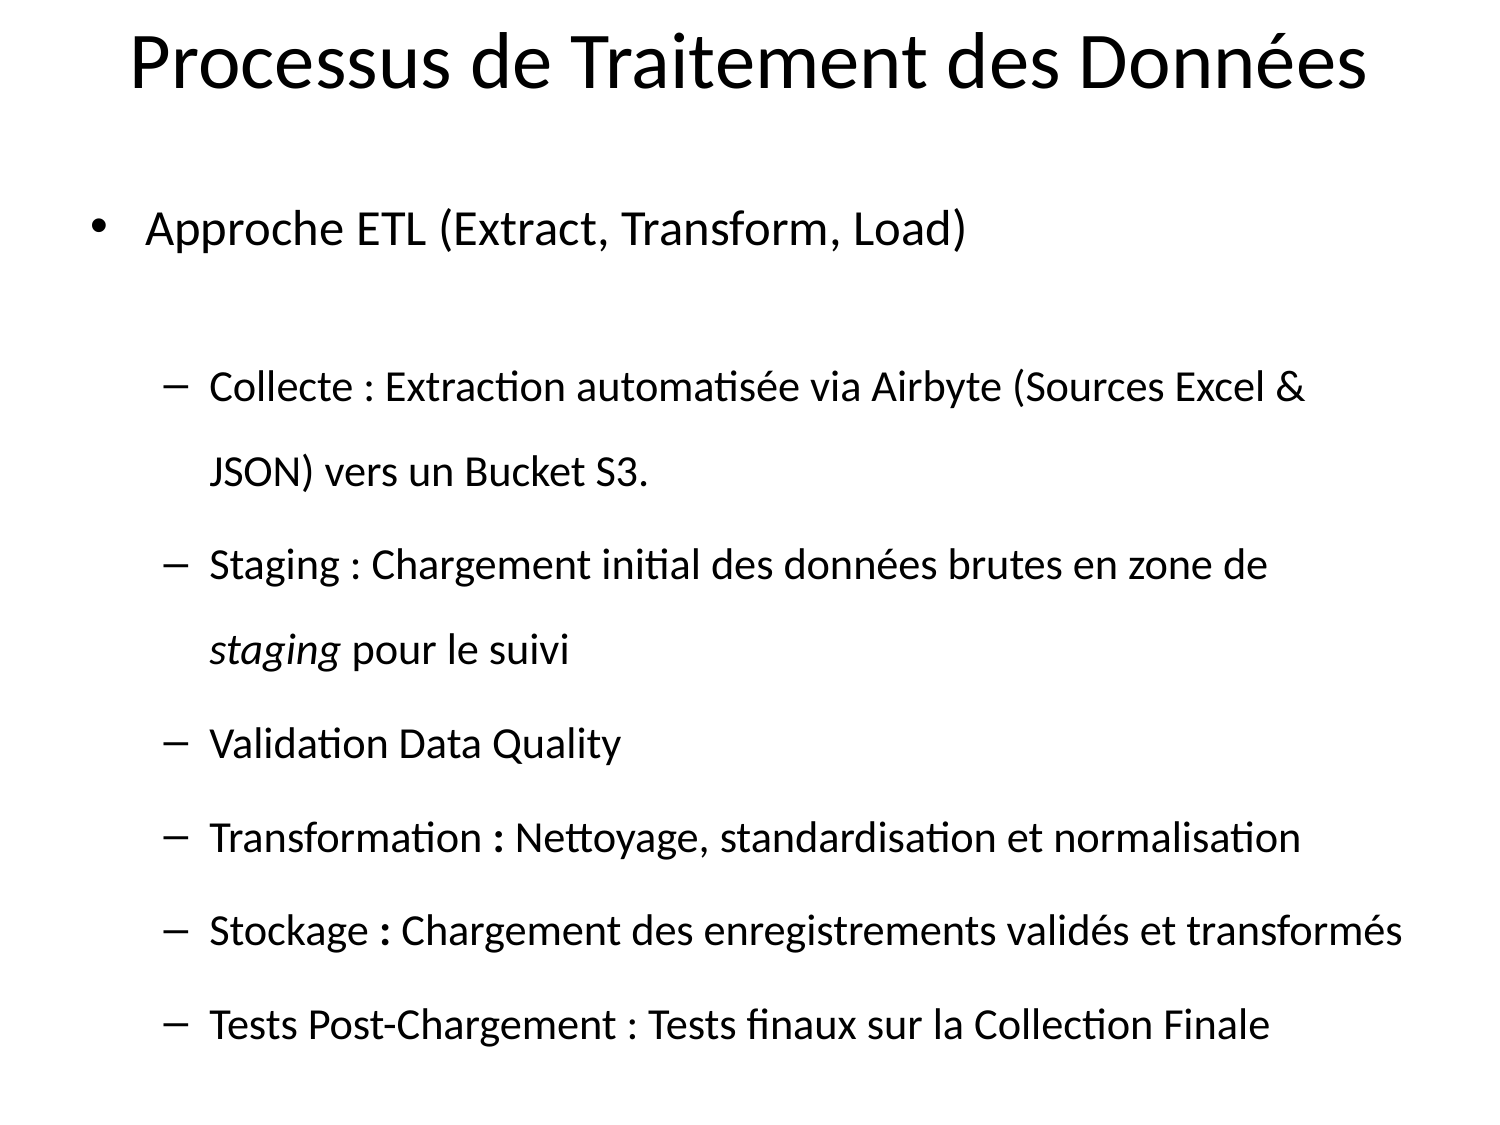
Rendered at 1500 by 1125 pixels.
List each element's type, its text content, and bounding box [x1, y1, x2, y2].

title Processus de Traitement des Données [75, 0, 1425, 114]
list Approche ETL (Extract, Transform, Load) Collecte : Extraction automatisée via Airbyte (Sources Excel & JSON) vers un Bucket S3. Staging : Chargement initial des données brutes en zone de staging pour le suivi Validation Data Quality Transformation : Nettoyage, standardisation et normalisation Stockage : Chargement des enregistrements validés et transformés Tests Post-Chargement : Tests finaux sur la Collection Finale [75, 187, 1425, 1125]
